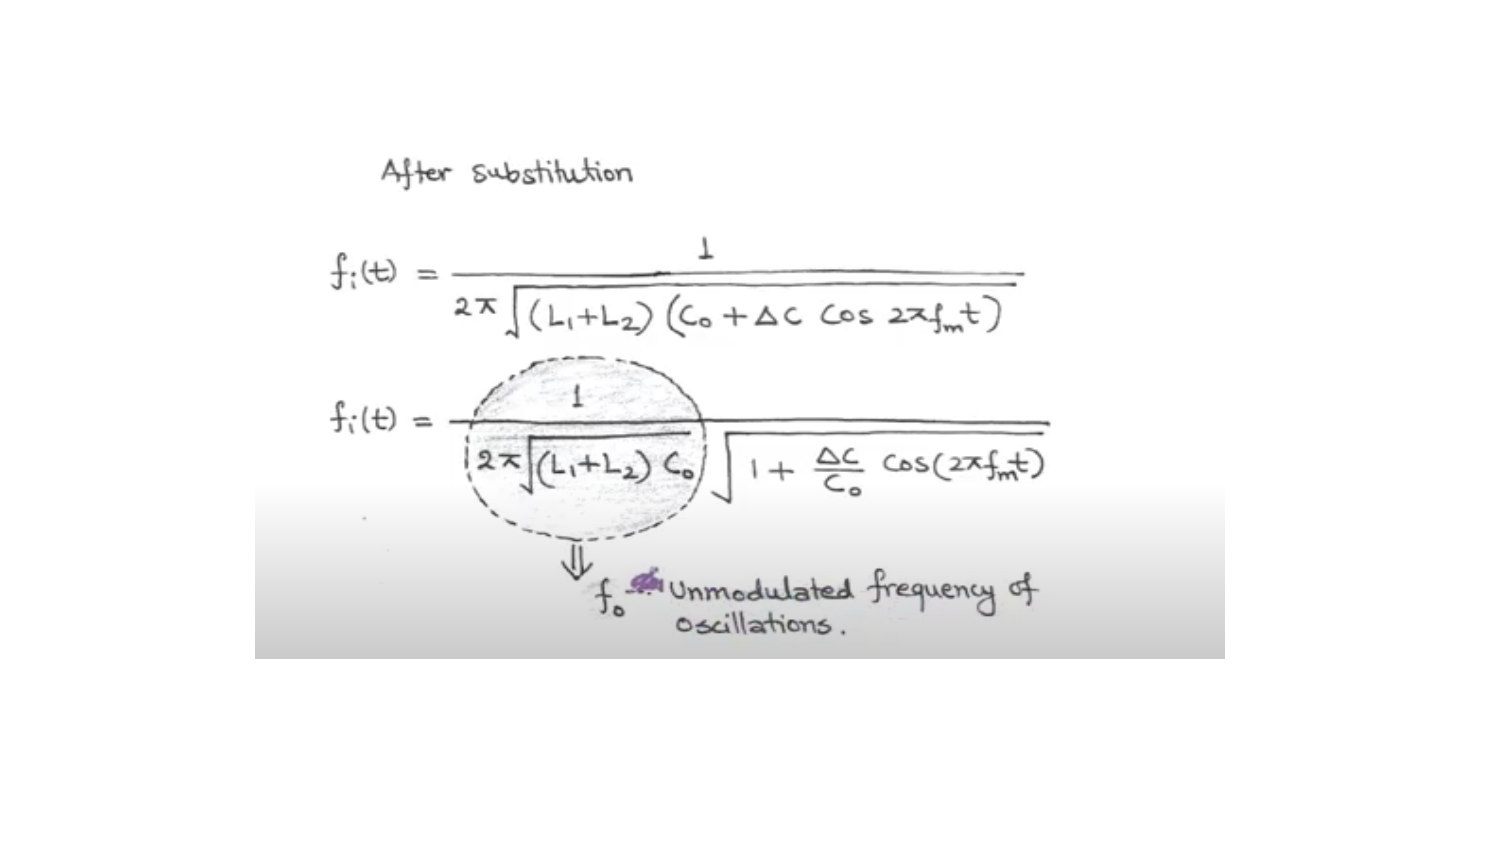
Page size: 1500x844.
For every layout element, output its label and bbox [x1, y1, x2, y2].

picture [254, 144, 1225, 659]
